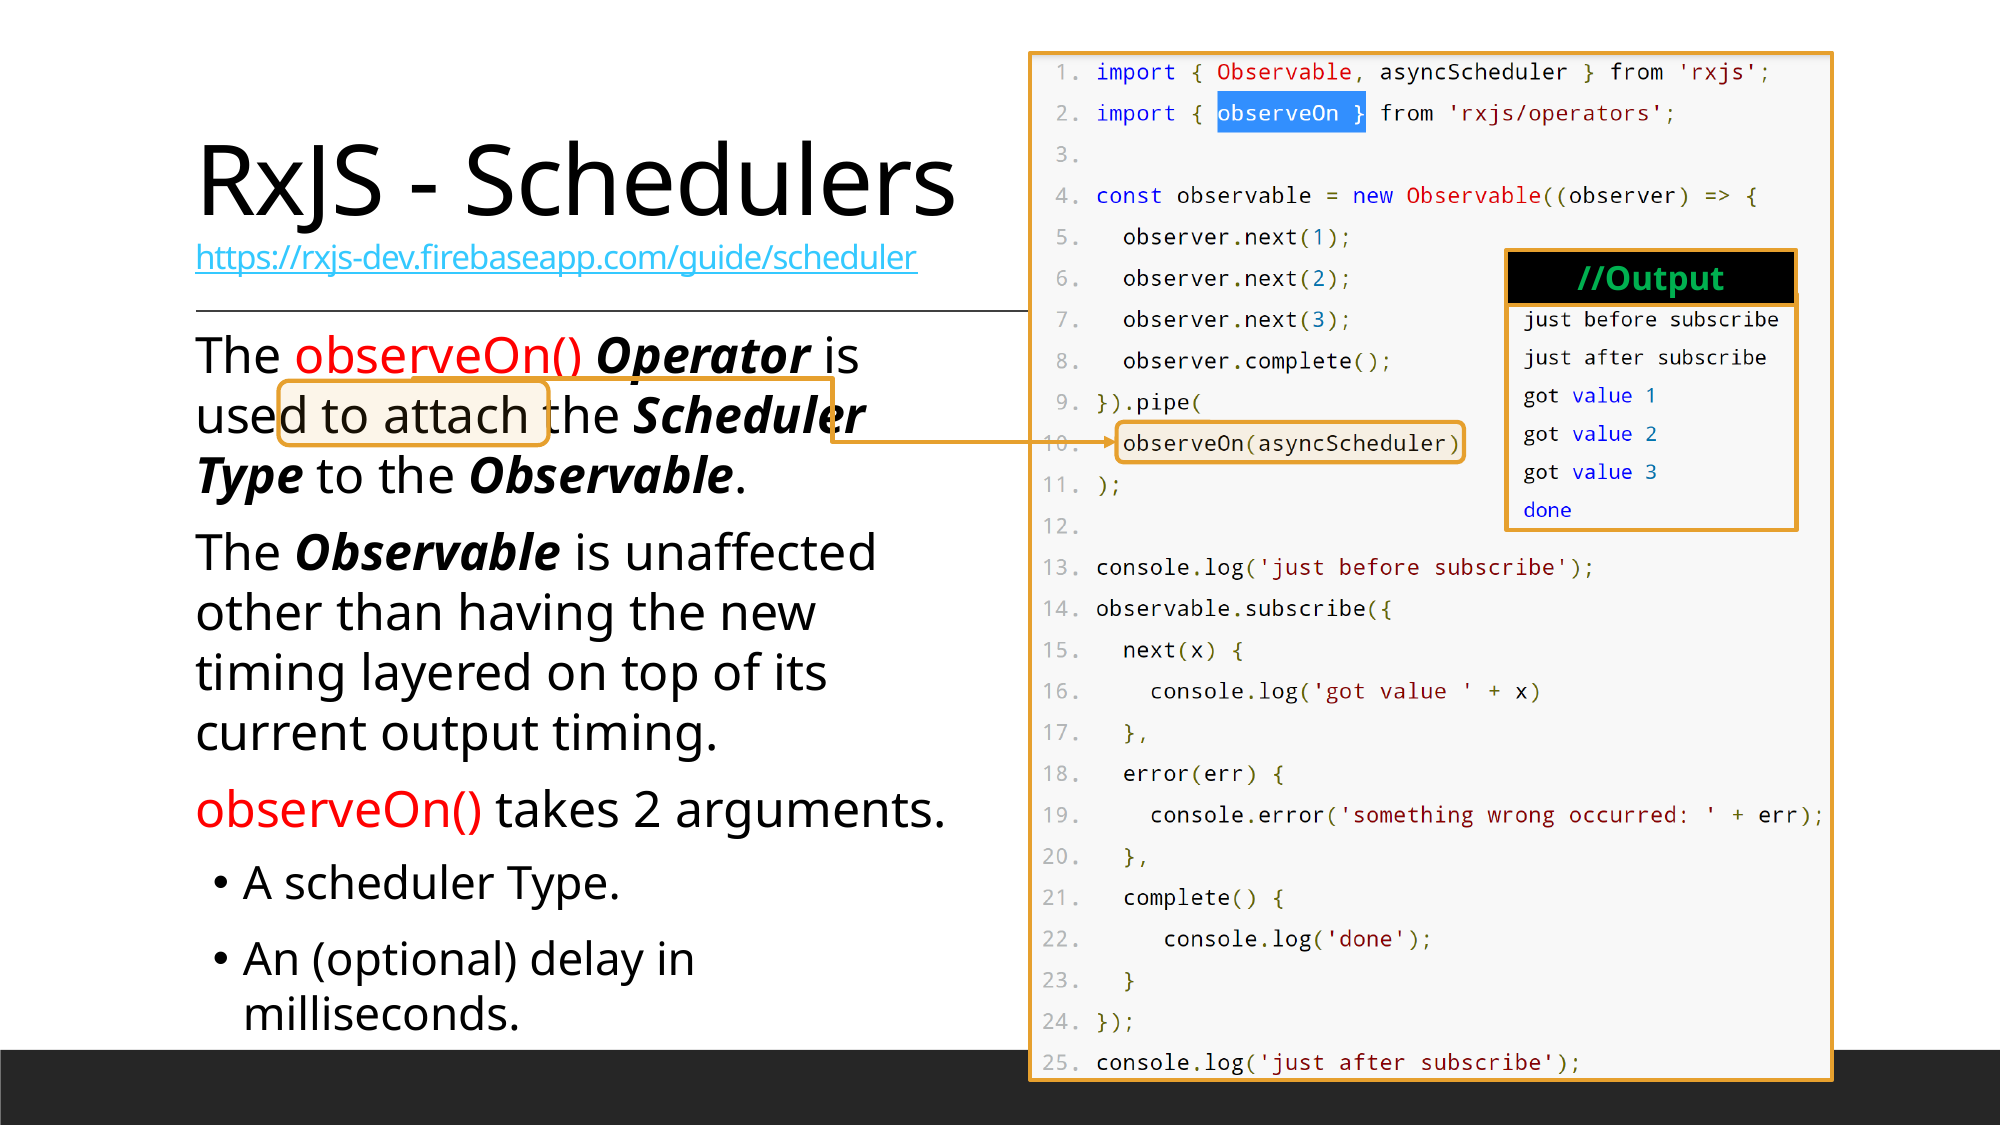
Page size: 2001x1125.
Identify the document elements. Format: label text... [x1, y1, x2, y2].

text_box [733, 59, 797, 764]
picture [1031, 54, 1831, 1079]
text_box [277, 379, 550, 447]
list The observeOn() Operator is used to attach the Scheduler Type to the Observable. The Observable is unaffected other than having the new timing layered on top of its current output timing. observeOn() takes 2 arguments. A scheduler Type. An (optional) delay in milliseconds. [180, 312, 978, 1052]
title RxJS - Schedulers https://rxjs-dev.firebaseapp.com/guide/scheduler [180, 47, 1033, 285]
